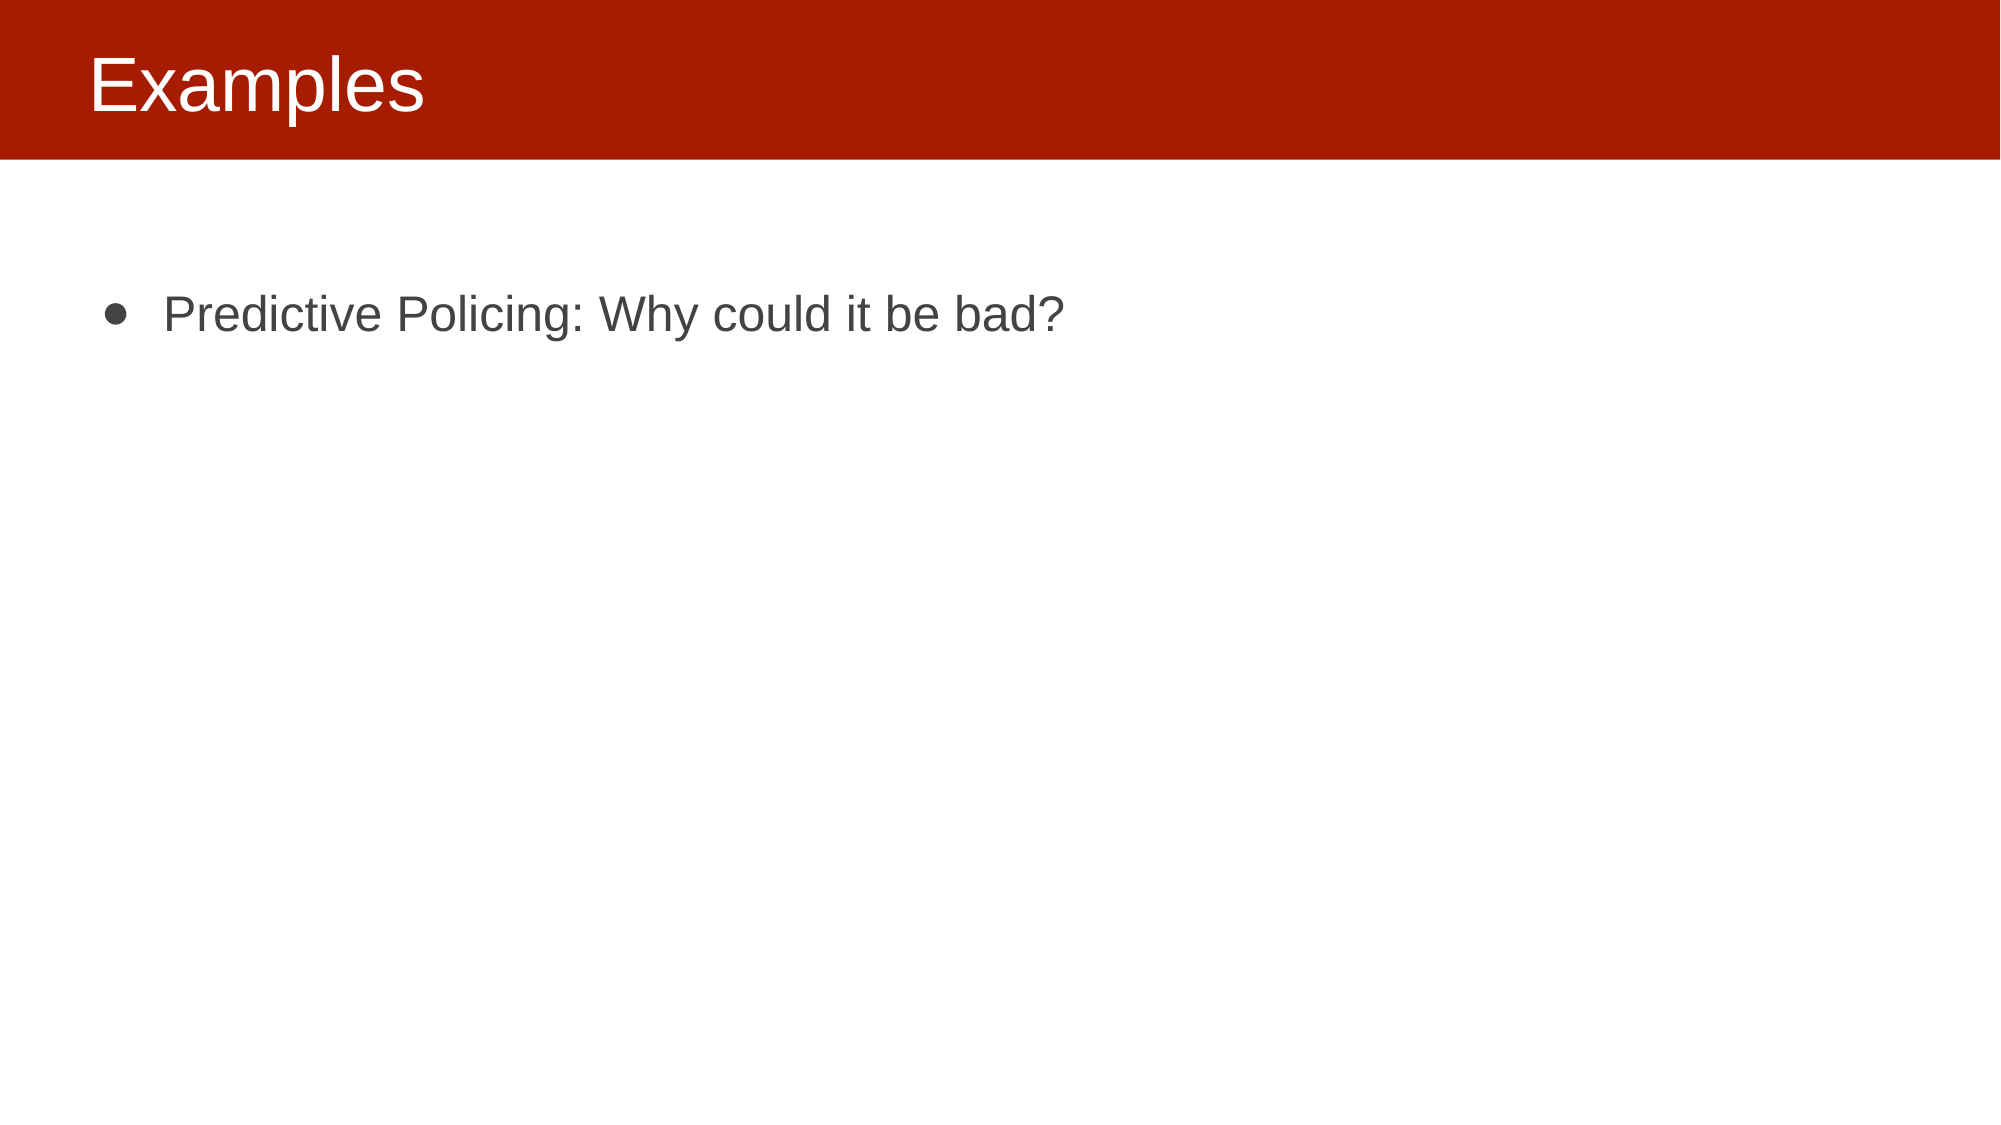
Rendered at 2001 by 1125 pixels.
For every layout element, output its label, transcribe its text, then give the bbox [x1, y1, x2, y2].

title Examples [68, 14, 1932, 140]
list Predictive Policing: Why could it be bad? [68, 252, 1932, 1000]
